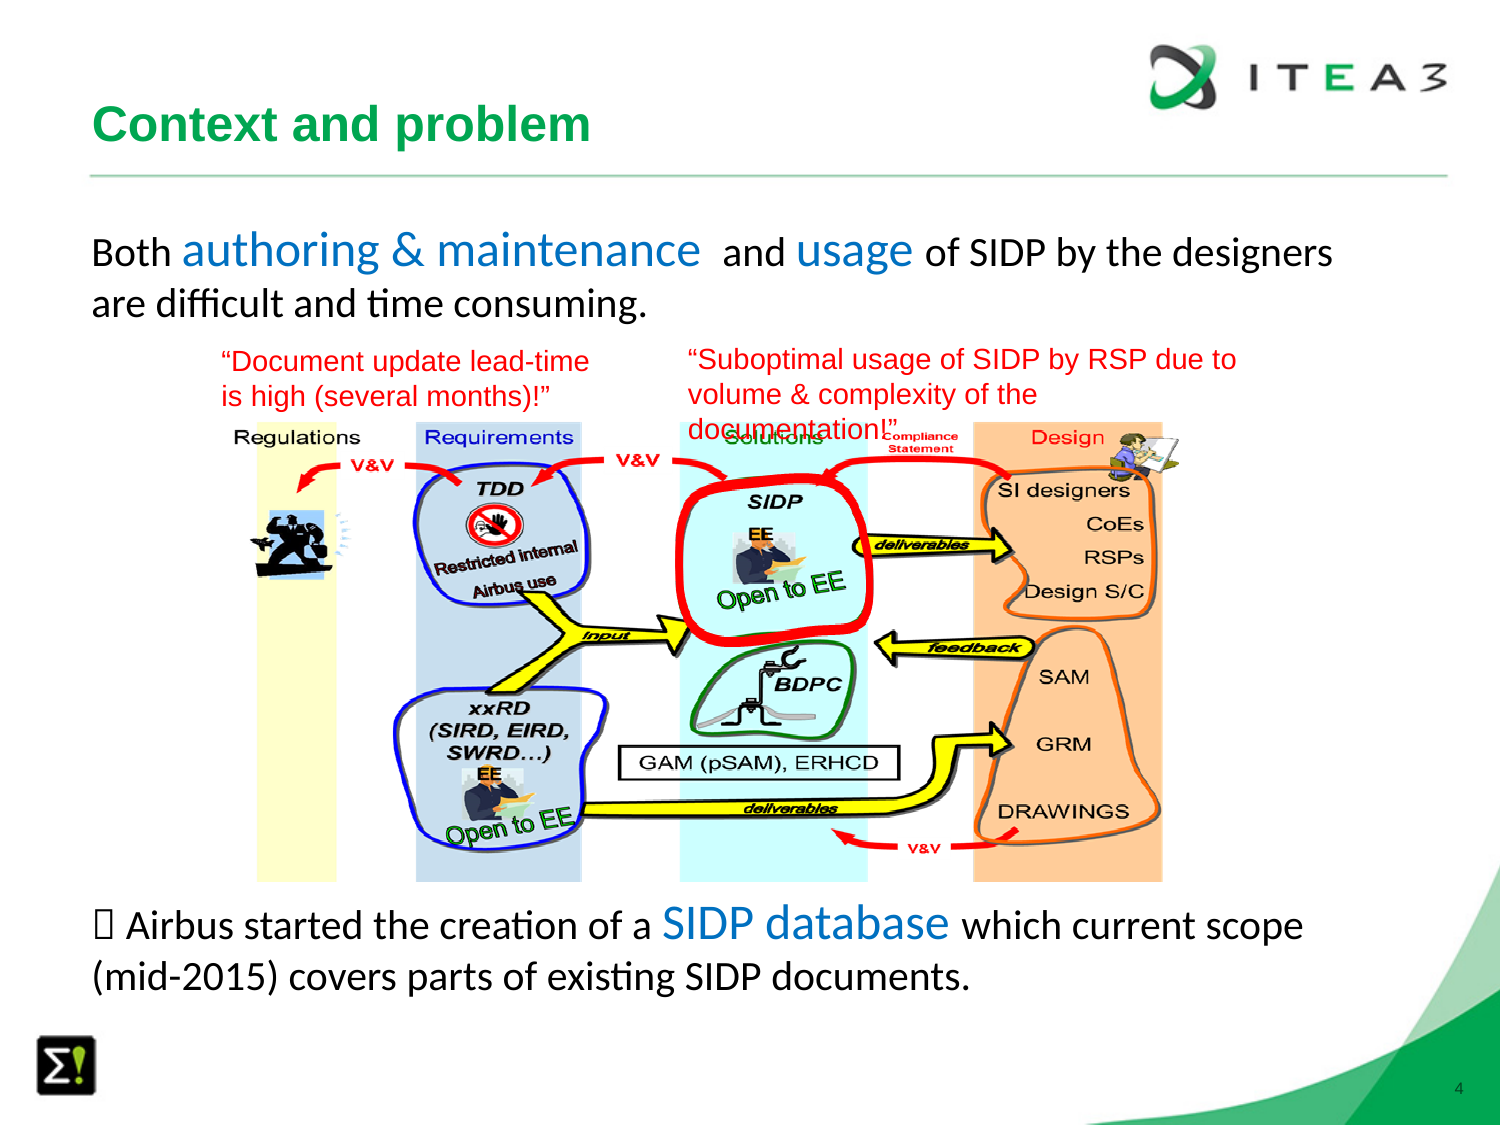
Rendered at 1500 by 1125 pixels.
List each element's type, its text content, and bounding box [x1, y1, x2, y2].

text_box “Suboptimal usage of SIDP by RSP due to volume & complexity of the documentation!” [673, 332, 1270, 453]
text_box Both authoring & maintenance and usage of SIDP by the designers are difficult and time consuming. [76, 208, 1388, 334]
picture [0, 0, 1500, 1125]
text_box  Airbus started the creation of a SIDP database which current scope (mid-2015) covers parts of existing SIDP documents. [76, 881, 1353, 1007]
title Context and problem [76, 23, 1099, 160]
text_box “Document update lead-time is high (several months)!” [206, 334, 609, 420]
